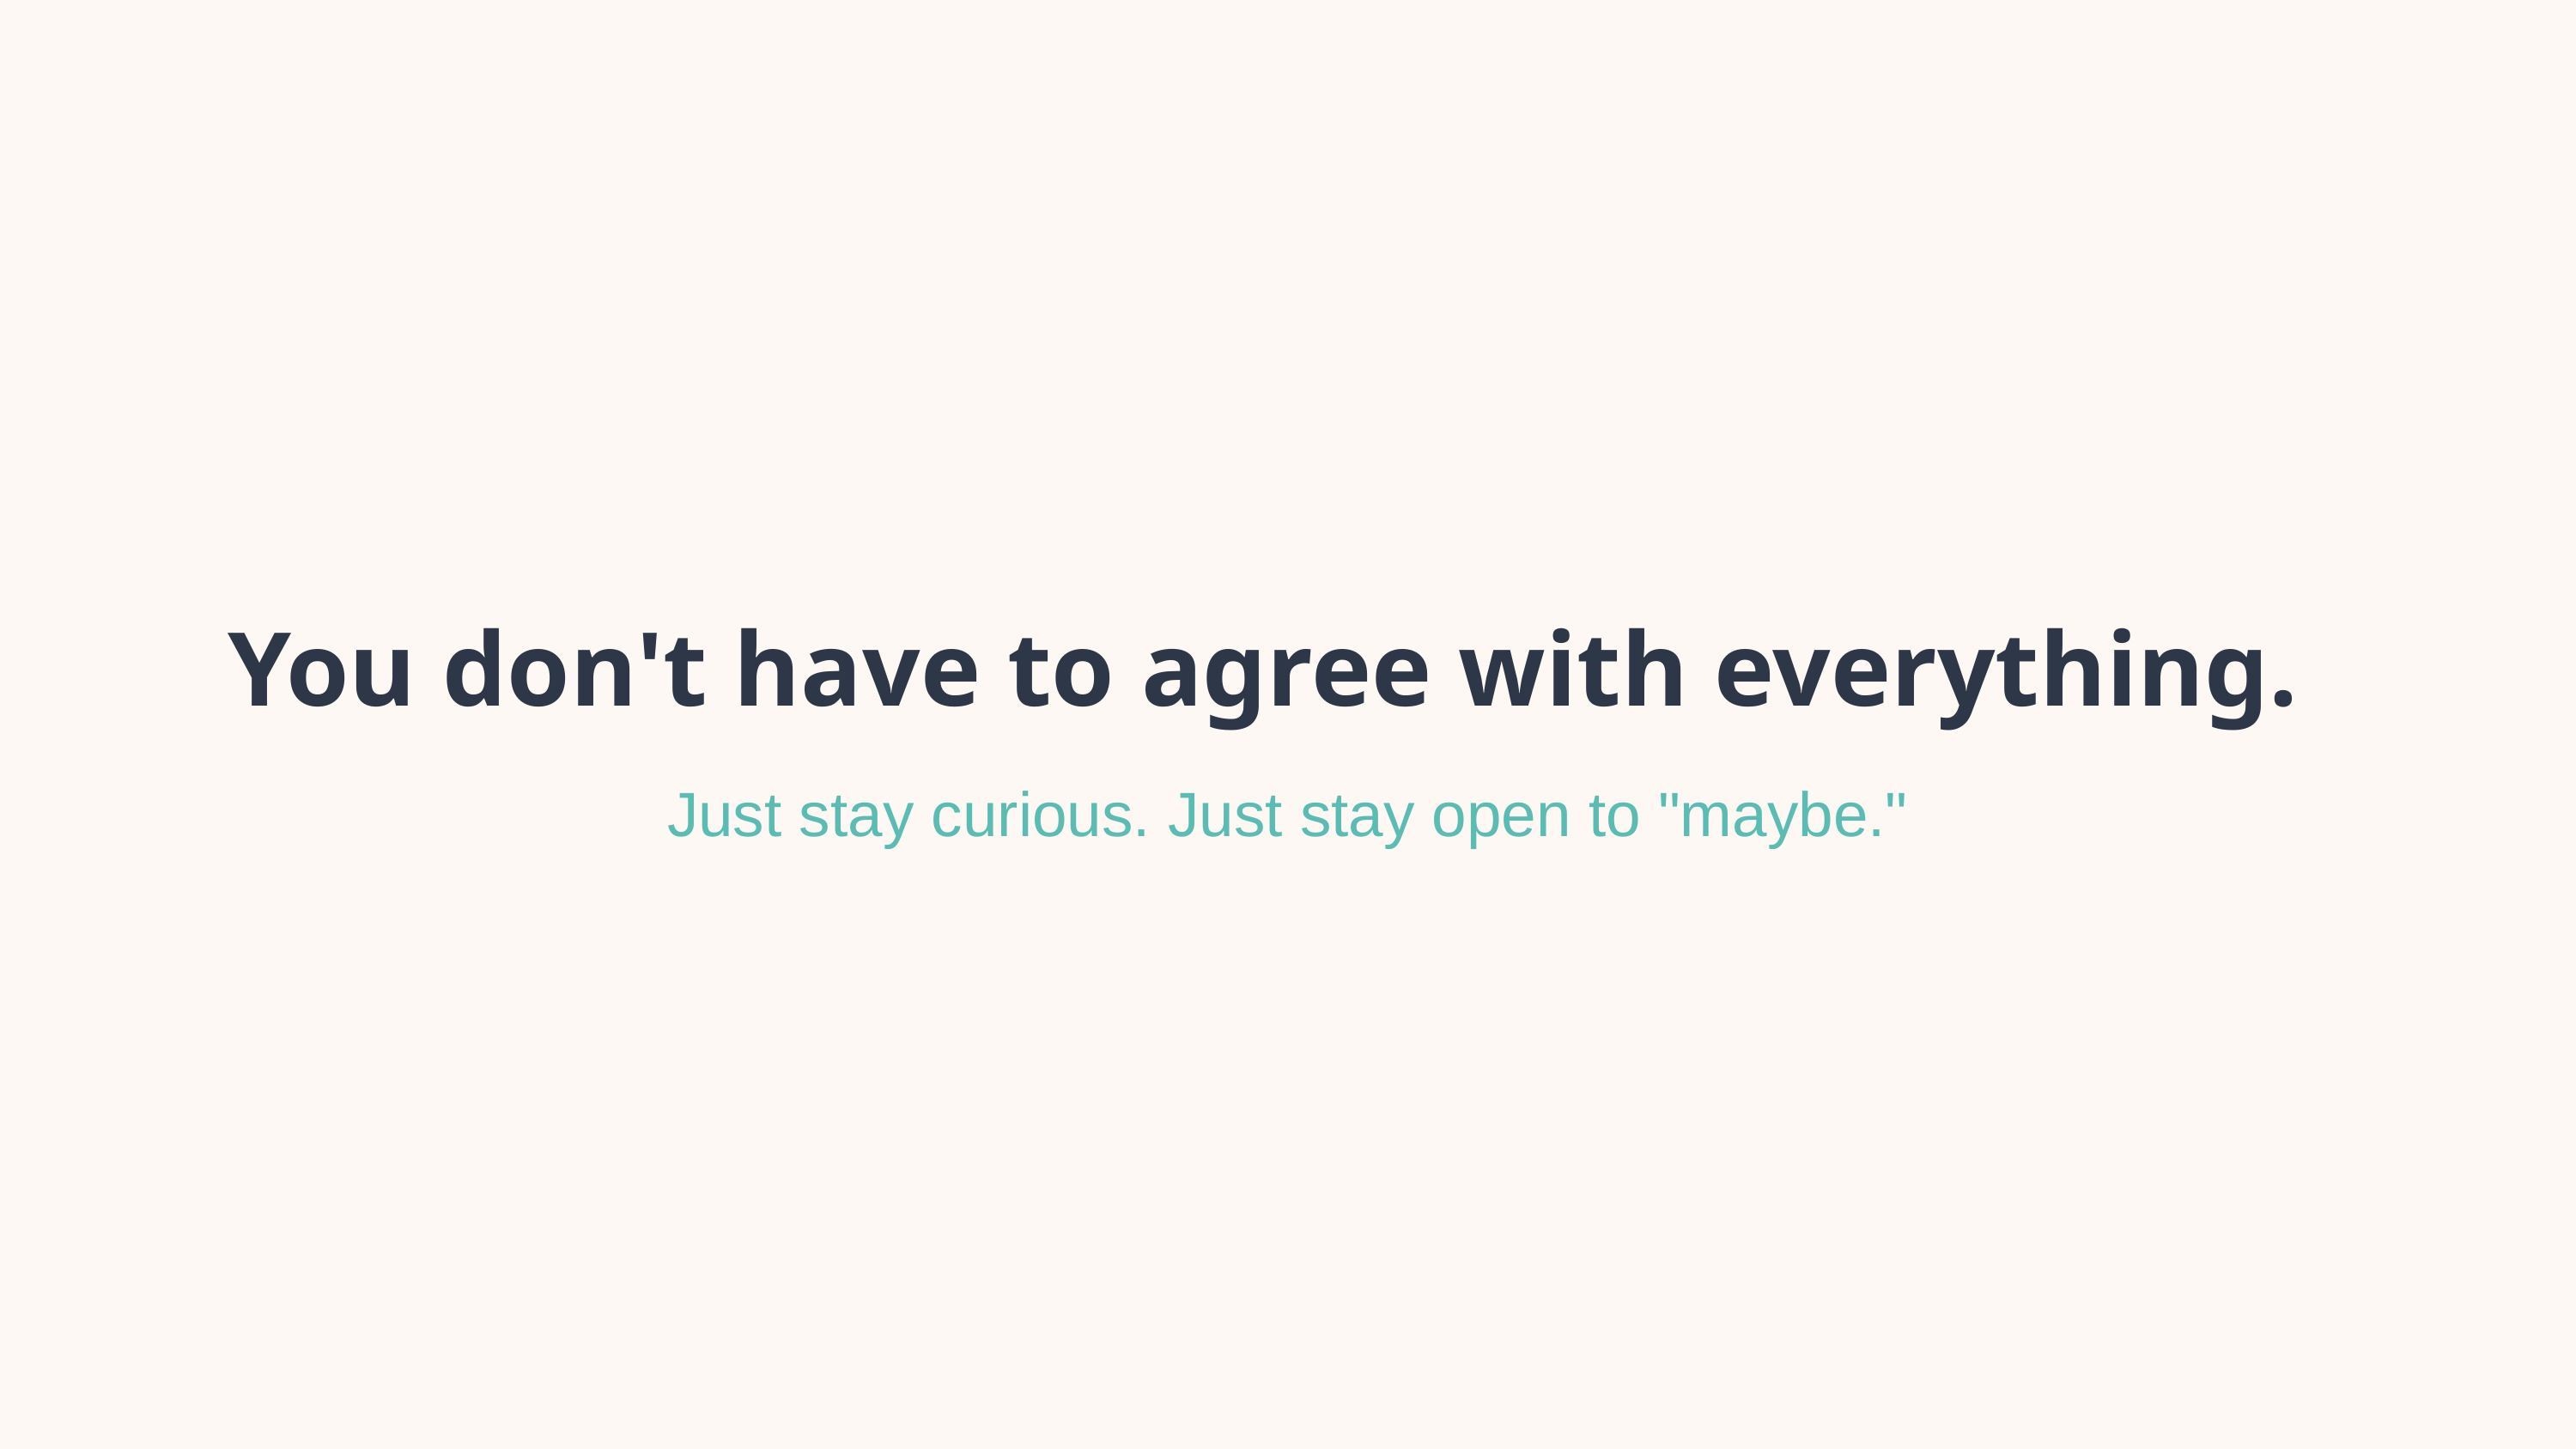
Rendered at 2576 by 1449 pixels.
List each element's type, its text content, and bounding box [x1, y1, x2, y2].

text_box Just stay curious. Just stay open to "maybe." [392, 761, 2184, 850]
text_box You don't have to agree with everything. [212, 593, 2315, 726]
